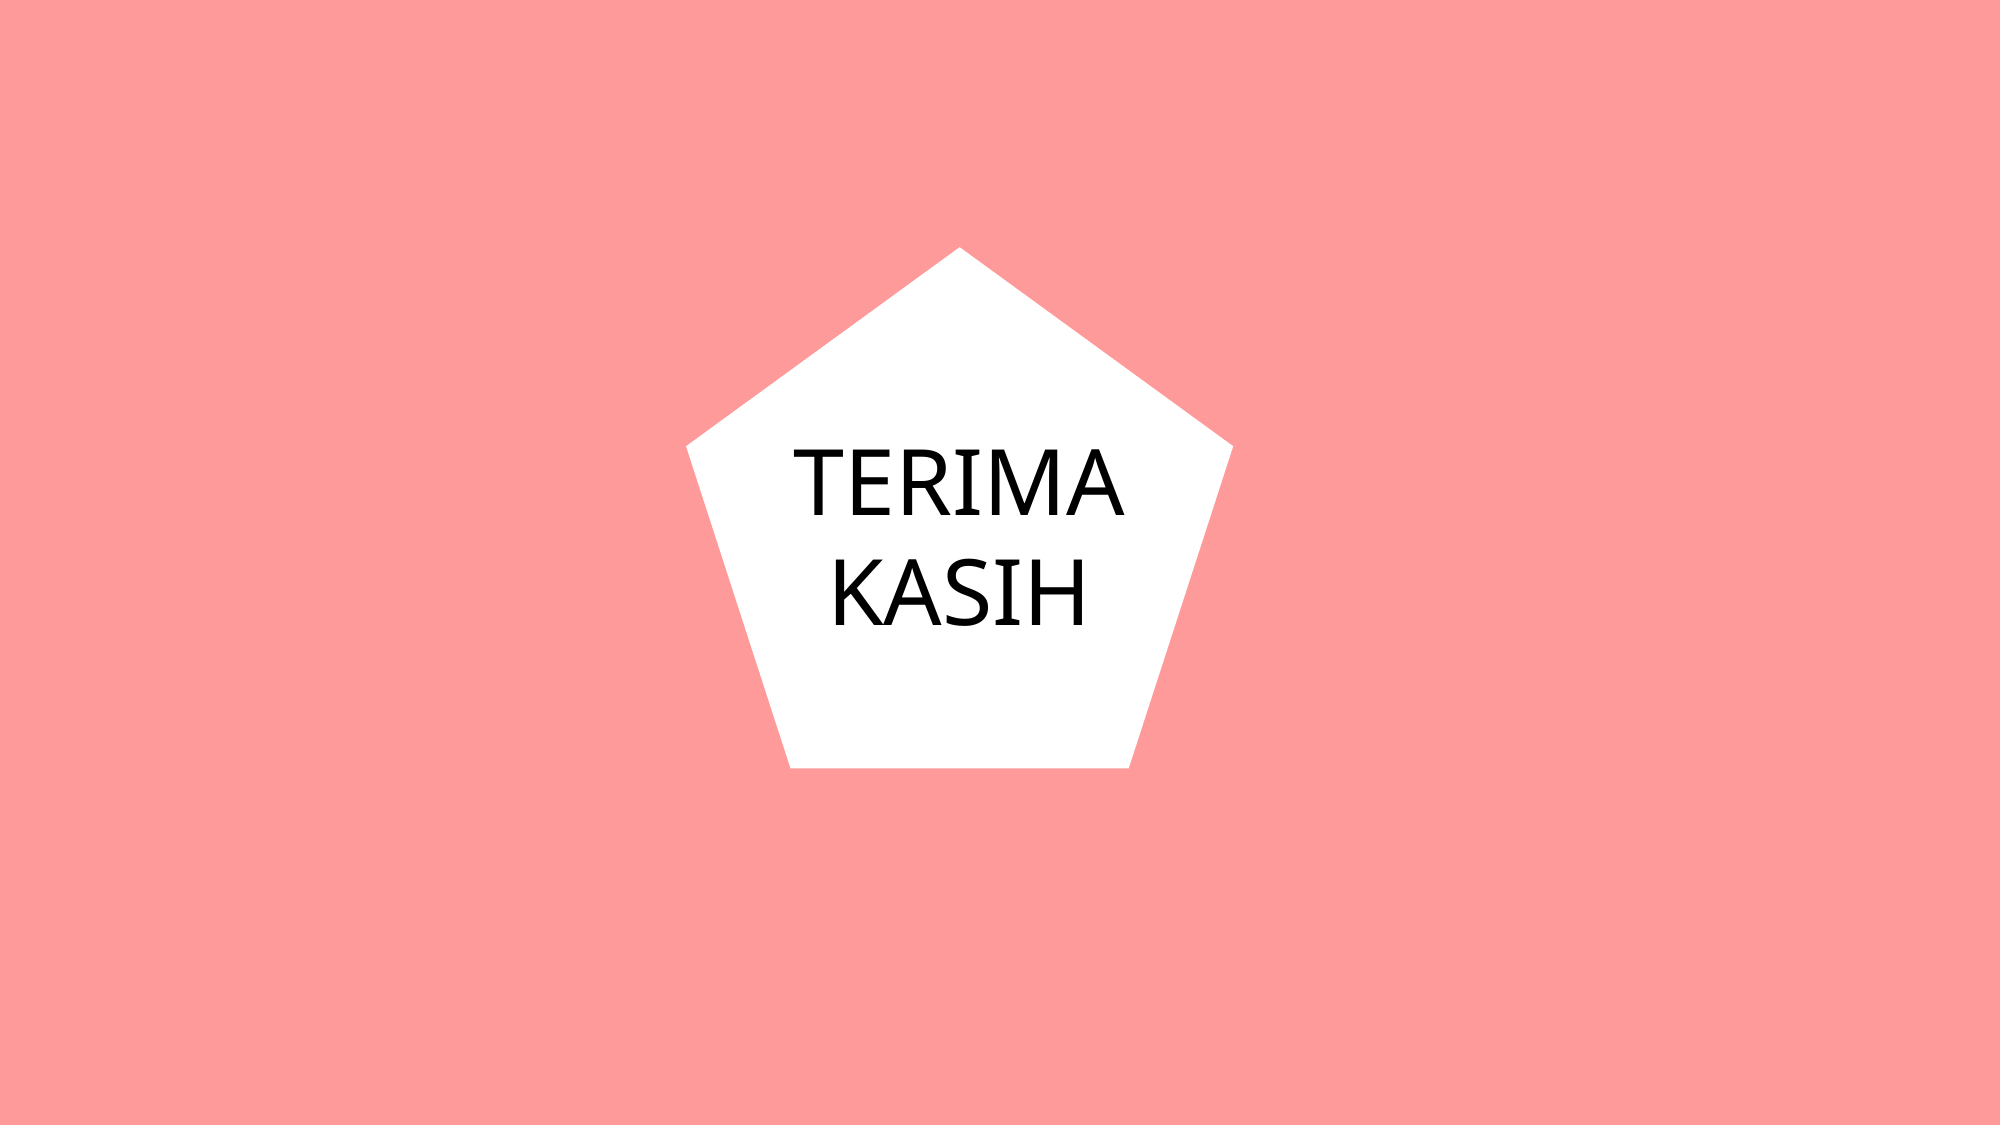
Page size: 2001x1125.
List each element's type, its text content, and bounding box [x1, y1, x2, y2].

text_box [684, 245, 1235, 770]
text_box TERIMA KASIH [754, 416, 1166, 652]
